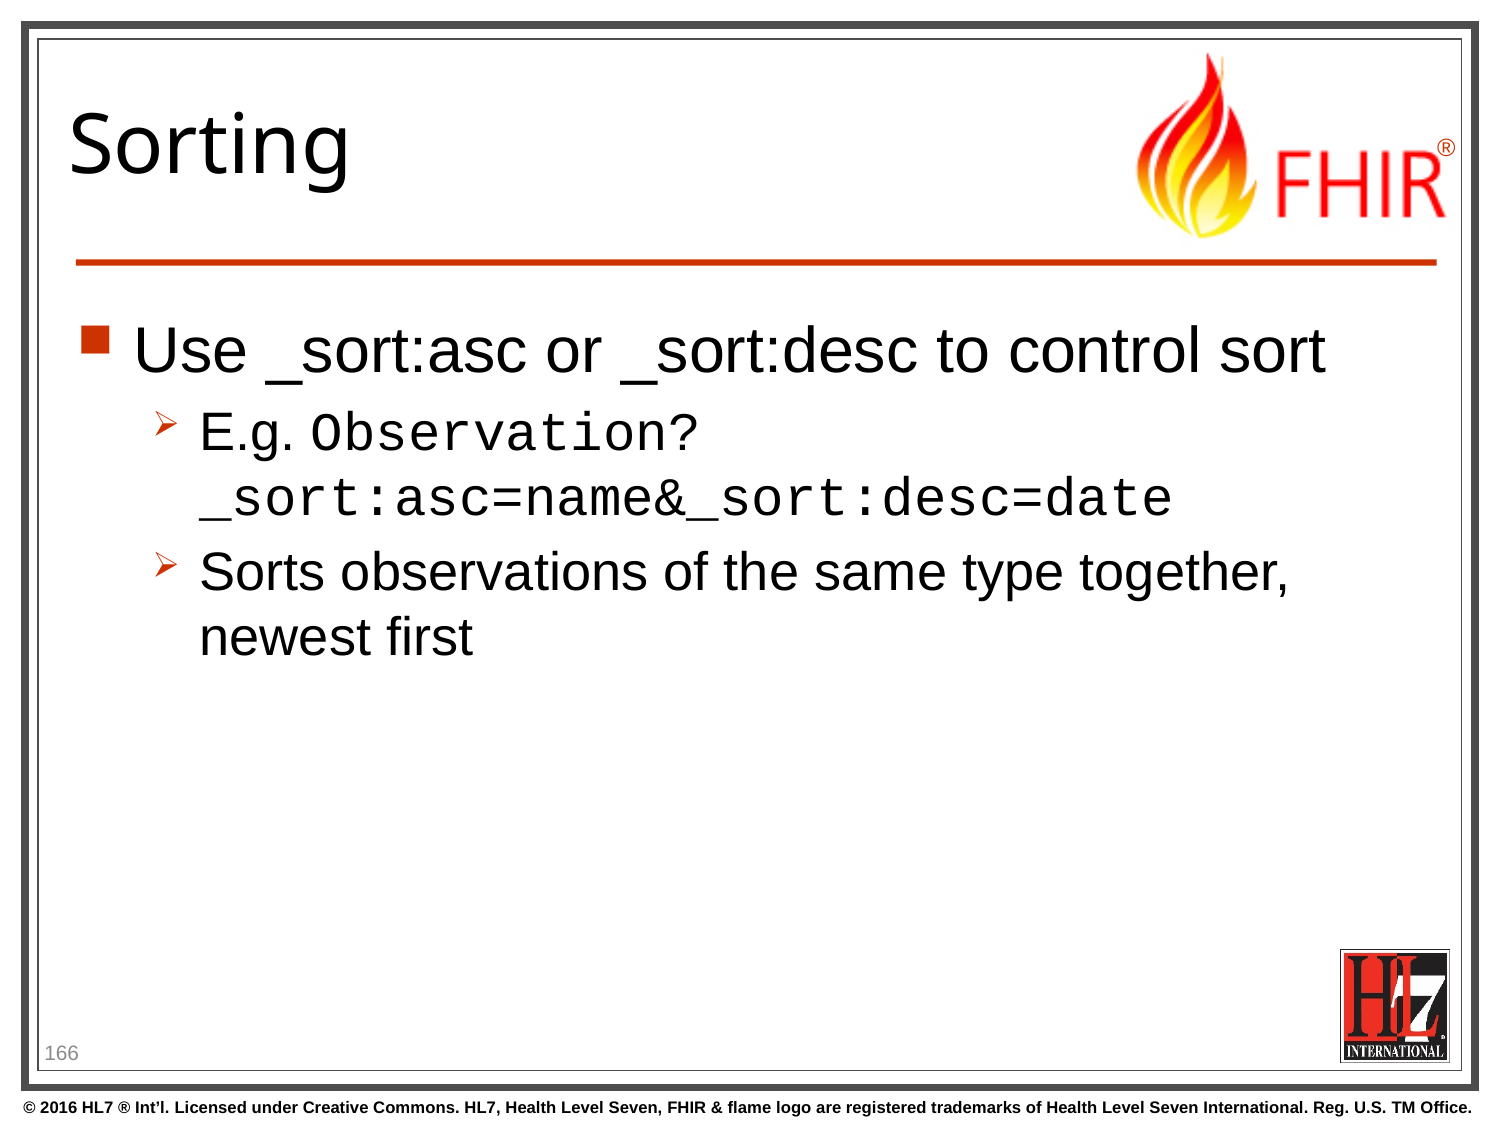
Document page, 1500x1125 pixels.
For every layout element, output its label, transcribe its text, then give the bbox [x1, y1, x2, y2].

list Use _sort:asc or _sort:desc to control sort E.g. Observation?_sort:asc=name&_sort:desc=date Sorts observations of the same type together, newest first [62, 299, 1438, 1059]
picture [1340, 949, 1450, 1063]
title Sorting [53, 54, 1128, 244]
slide_number 166 [29, 1034, 148, 1071]
picture [1124, 42, 1458, 249]
